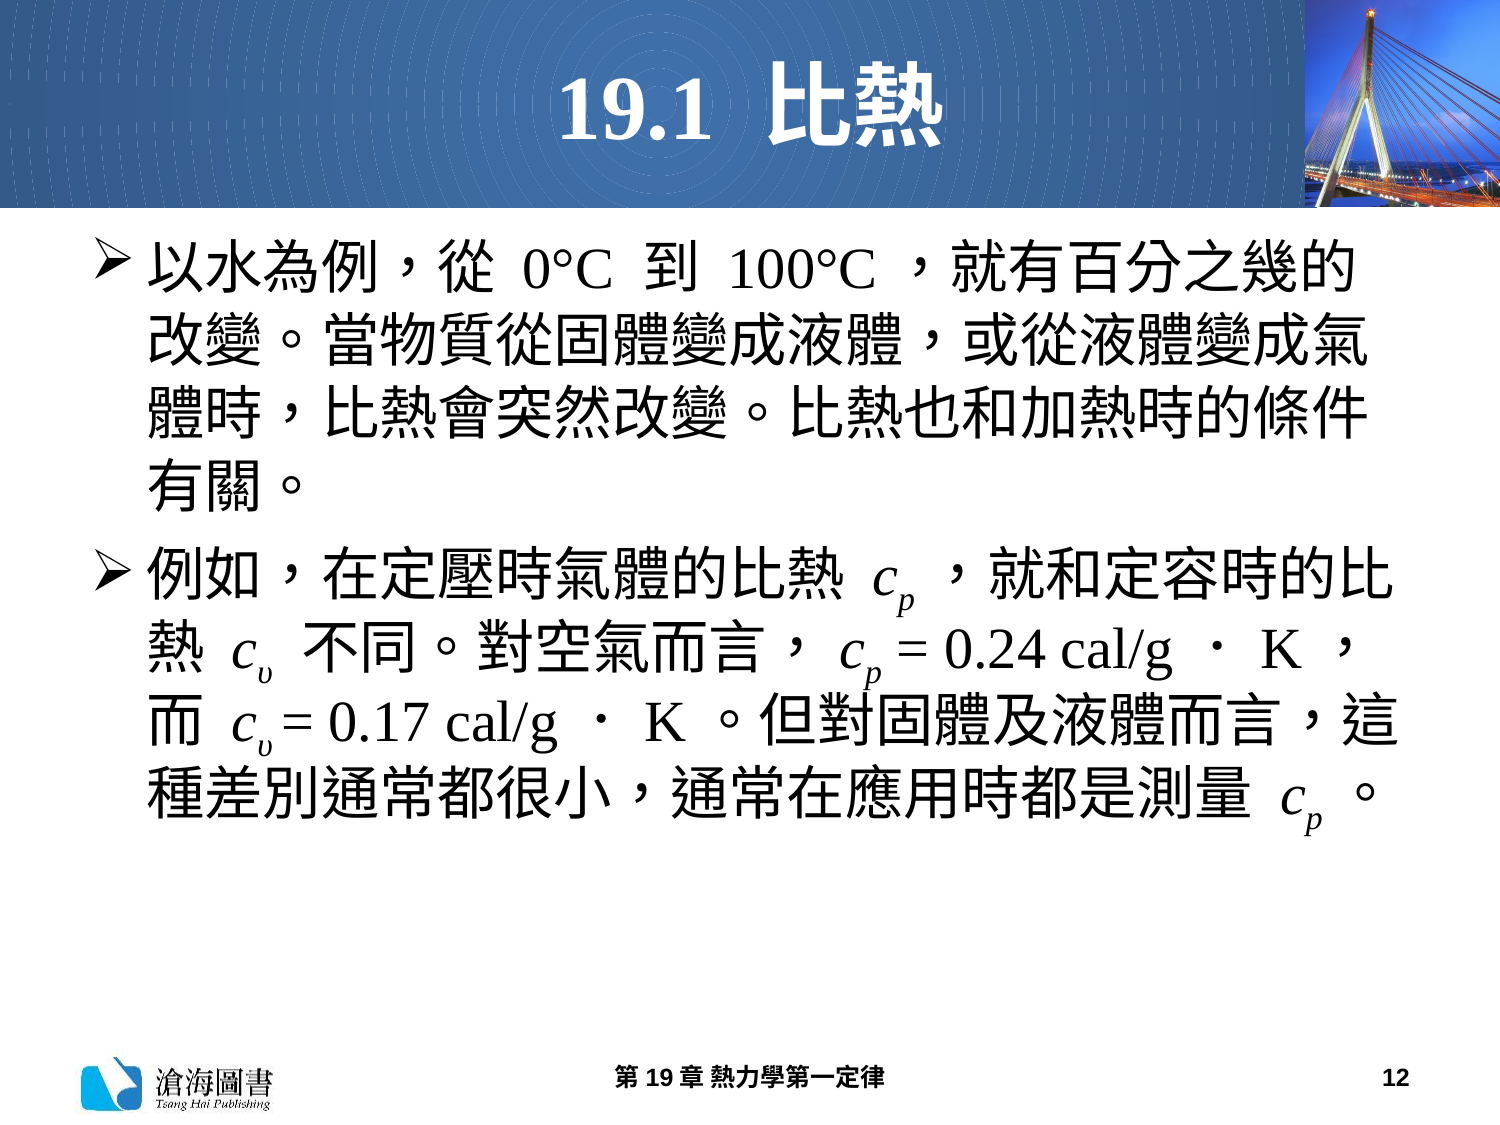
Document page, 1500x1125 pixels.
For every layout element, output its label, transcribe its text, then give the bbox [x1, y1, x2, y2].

title 19.1 比熱 [75, 21, 1425, 185]
picture [1305, 0, 1500, 207]
list 以水為例，從 0°C 到 100°C，就有百分之幾的改變。當物質從固體變成液體，或從液體變成氣體時，比熱會突然改變。比熱也和加熱時的條件有關。 例如，在定壓時氣體的比熱 cp，就和定容時的比熱 cυ 不同。對空氣而言，cp = 0.24 cal/g．K，而 cυ = 0.17 cal/g．K。但對固體及液體而言，這種差別通常都很小，通常在應用時都是測量 cp。 [75, 219, 1425, 1043]
footer 第19章 熱力學第一定律 [512, 1046, 988, 1107]
picture [75, 1049, 274, 1118]
slide_number 12 [1074, 1046, 1425, 1107]
